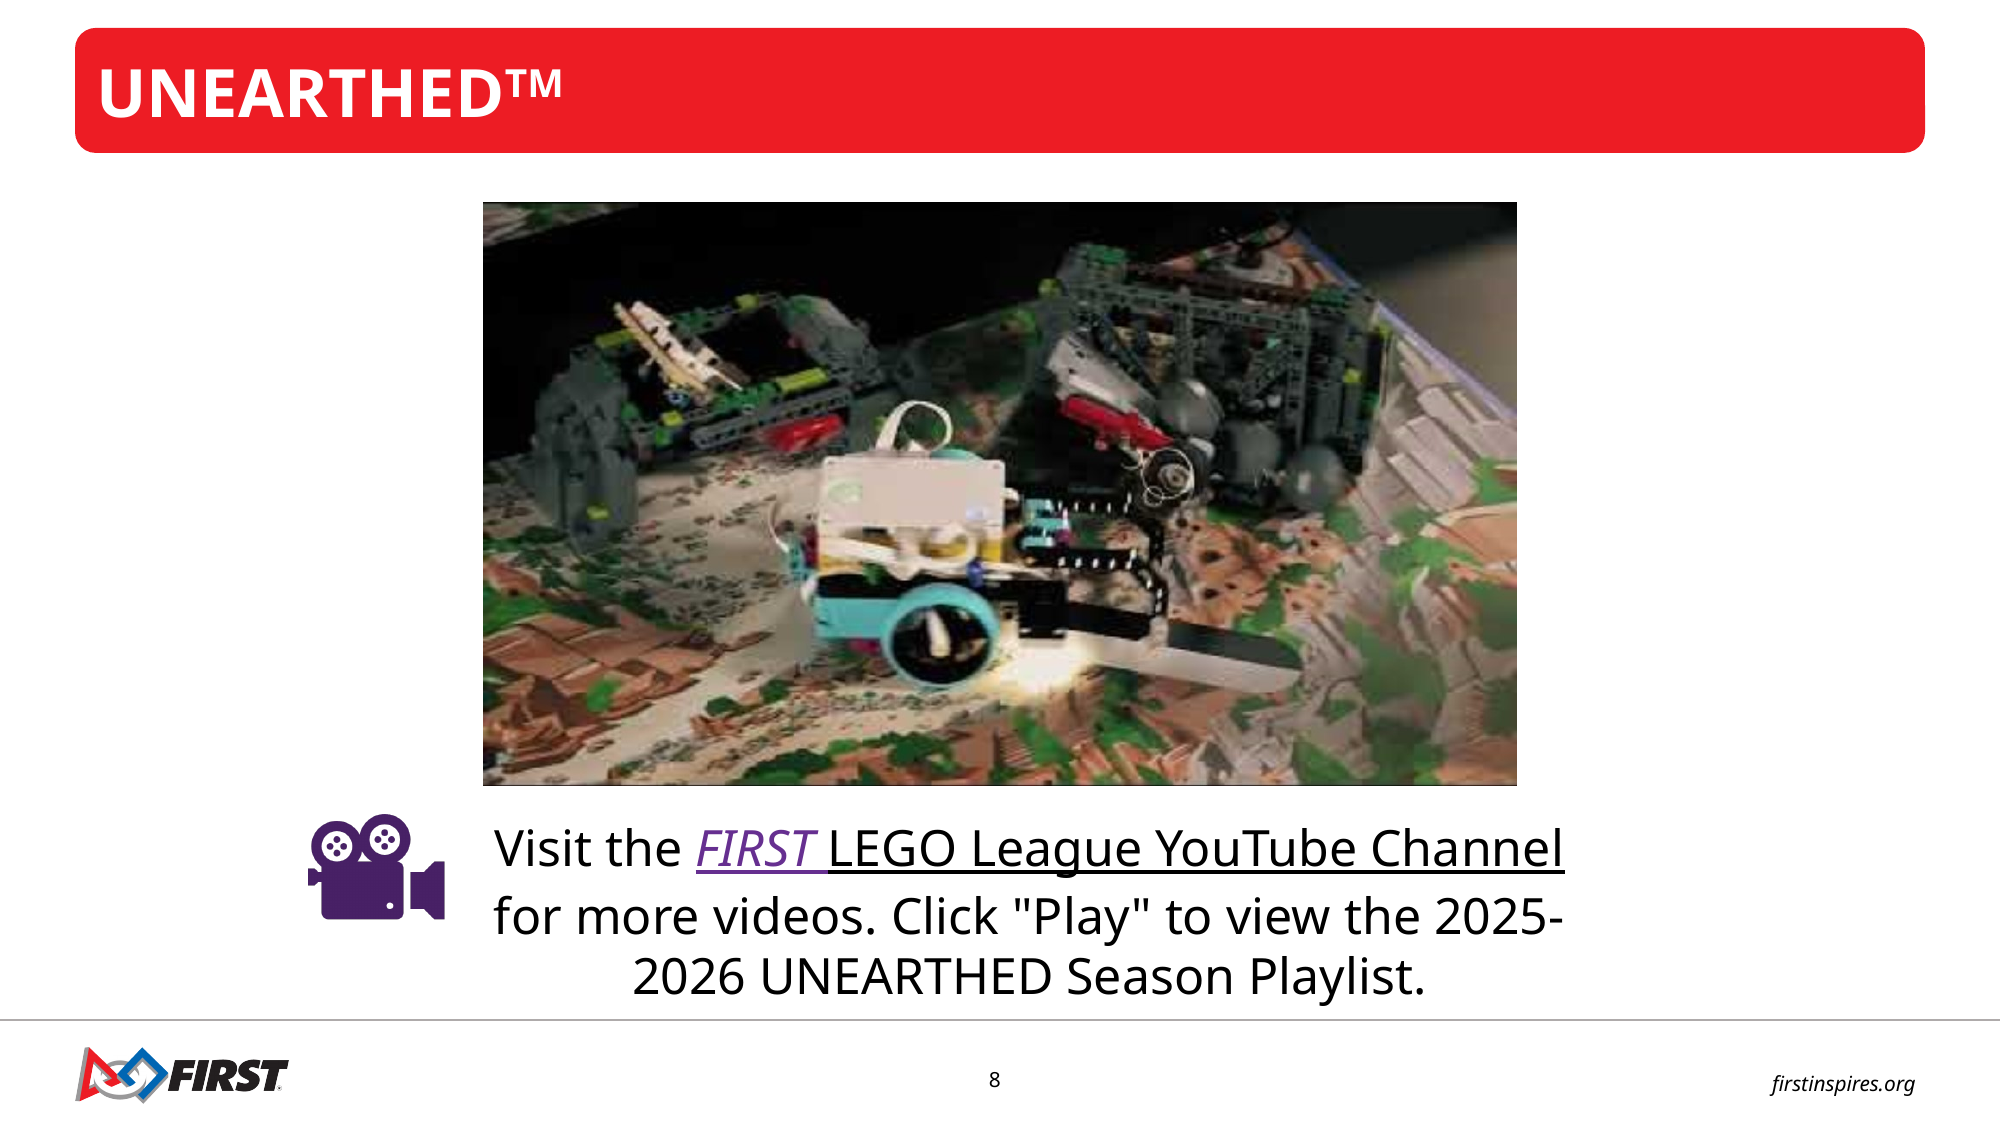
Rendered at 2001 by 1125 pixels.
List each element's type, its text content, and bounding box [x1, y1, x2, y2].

picture [301, 785, 451, 948]
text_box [482, 201, 1518, 786]
text_box UNEARTHEDTM [75, 27, 1926, 153]
picture [75, 1047, 289, 1104]
text_box Visit the FIRST LEGO League YouTube Channel for more videos. Click "Play" to view the 2025-2026 UNEARTHED Season Playlist. [451, 801, 1609, 956]
